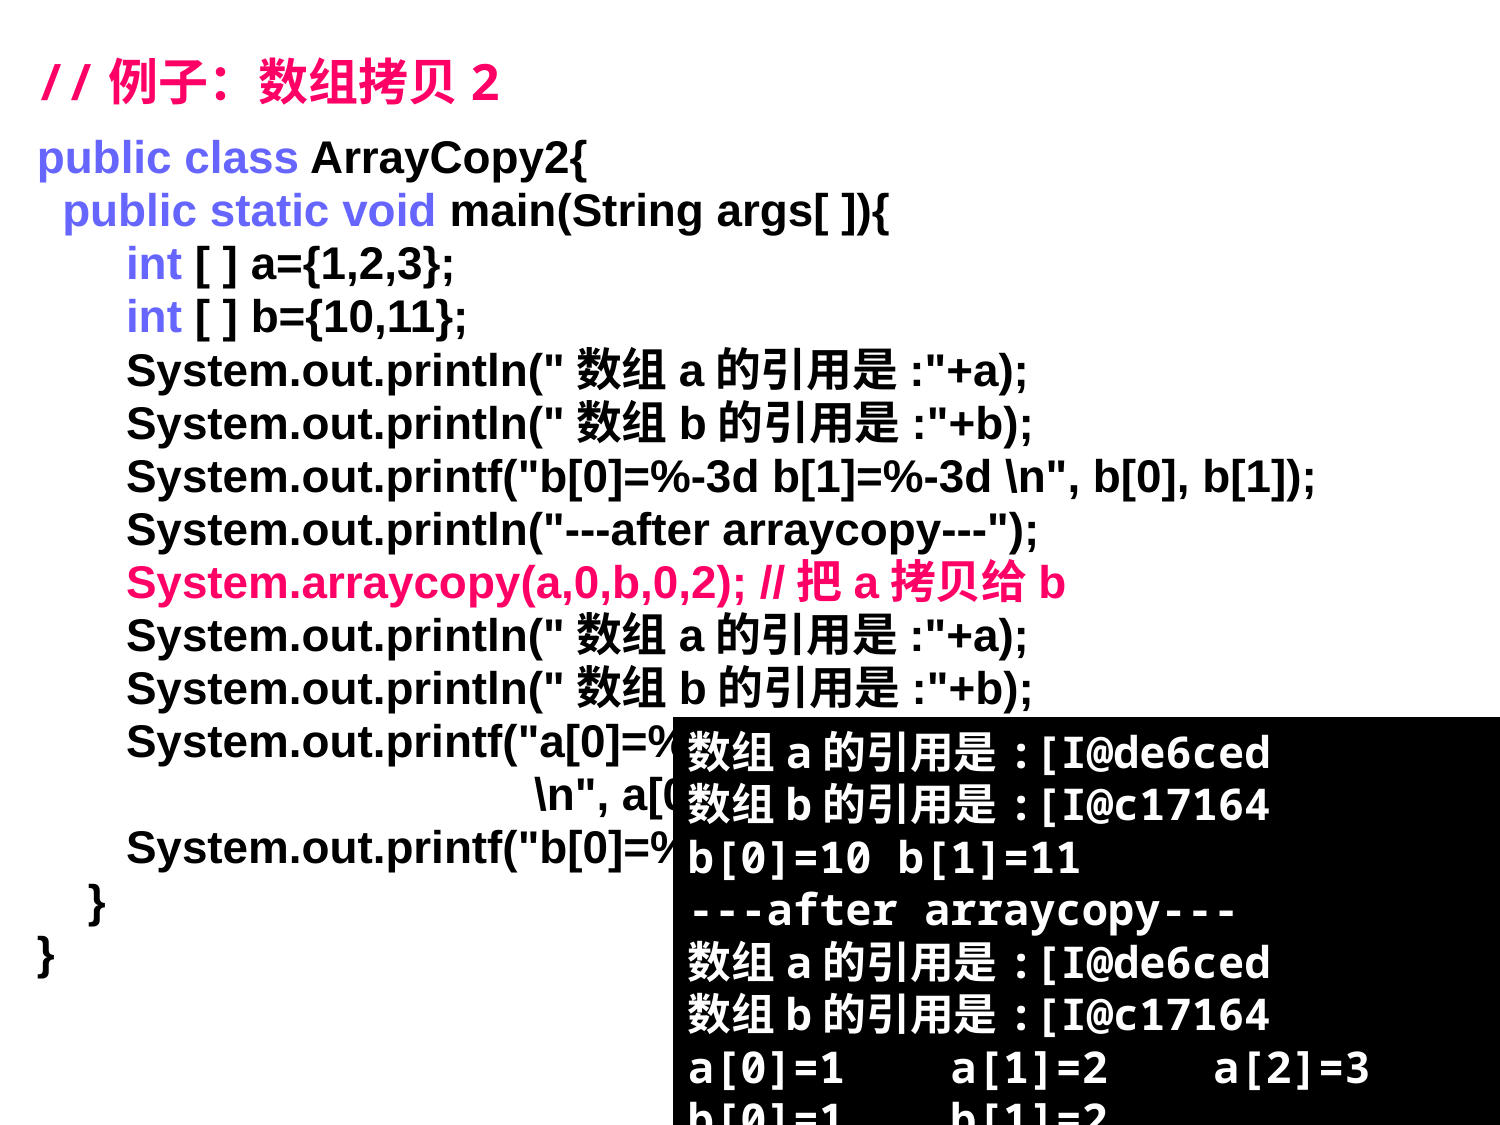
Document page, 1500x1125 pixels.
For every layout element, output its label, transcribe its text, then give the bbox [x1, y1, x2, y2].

text_box 数组a的引用是:[I@de6ced 数组b的引用是:[I@c17164 b[0]=10 b[1]=11 ---after arraycopy--- 数组a的引用是:[I@de6ced 数组b的引用是:[I@c17164 a[0]=1 a[1]=2 a[2]=3 b[0]=1 b[1]=2. [673, 717, 1500, 1125]
list //例子：数组拷贝2 public class ArrayCopy2{ public static void main(String args[ ]){ int [ ] a={1,2,3}; int [ ] b={10,11}; System.out.println("数组a的引用是:"+a); System.out.println("数组b的引用是:"+b); System.out.printf("b[0]=%-3d b[1]=%-3d \n", b[0], b[1]); System.out.println("---after arraycopy---"); System.arraycopy(a,0,b,0,2); //把a拷贝给b System.out.println("数组a的引用是:"+a); System.out.println("数组b的引用是:"+b); System.out.printf("a[0]=%-5d a[1]=%-5d a[2]=%-5d \n", a[0], a[1], a[2]); System.out.printf("b[0]=%-5d b[1]=%-5d \n", b[0], b[1]); } } [21, 42, 1500, 982]
